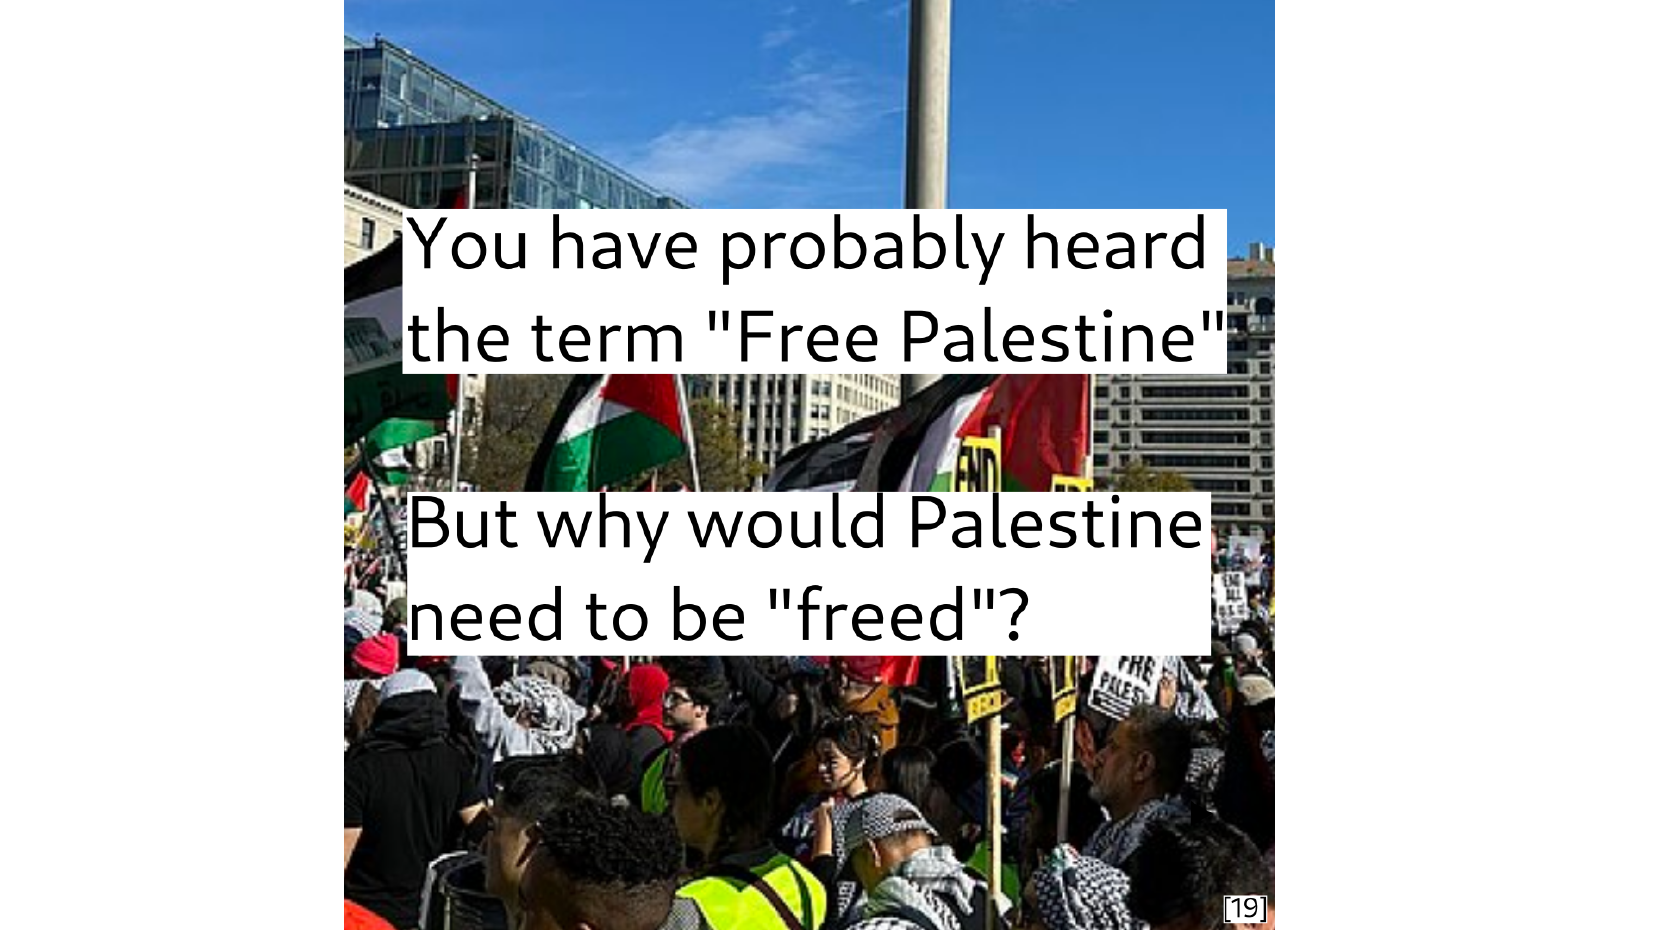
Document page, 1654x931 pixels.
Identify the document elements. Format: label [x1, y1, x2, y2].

picture [344, 0, 1275, 931]
